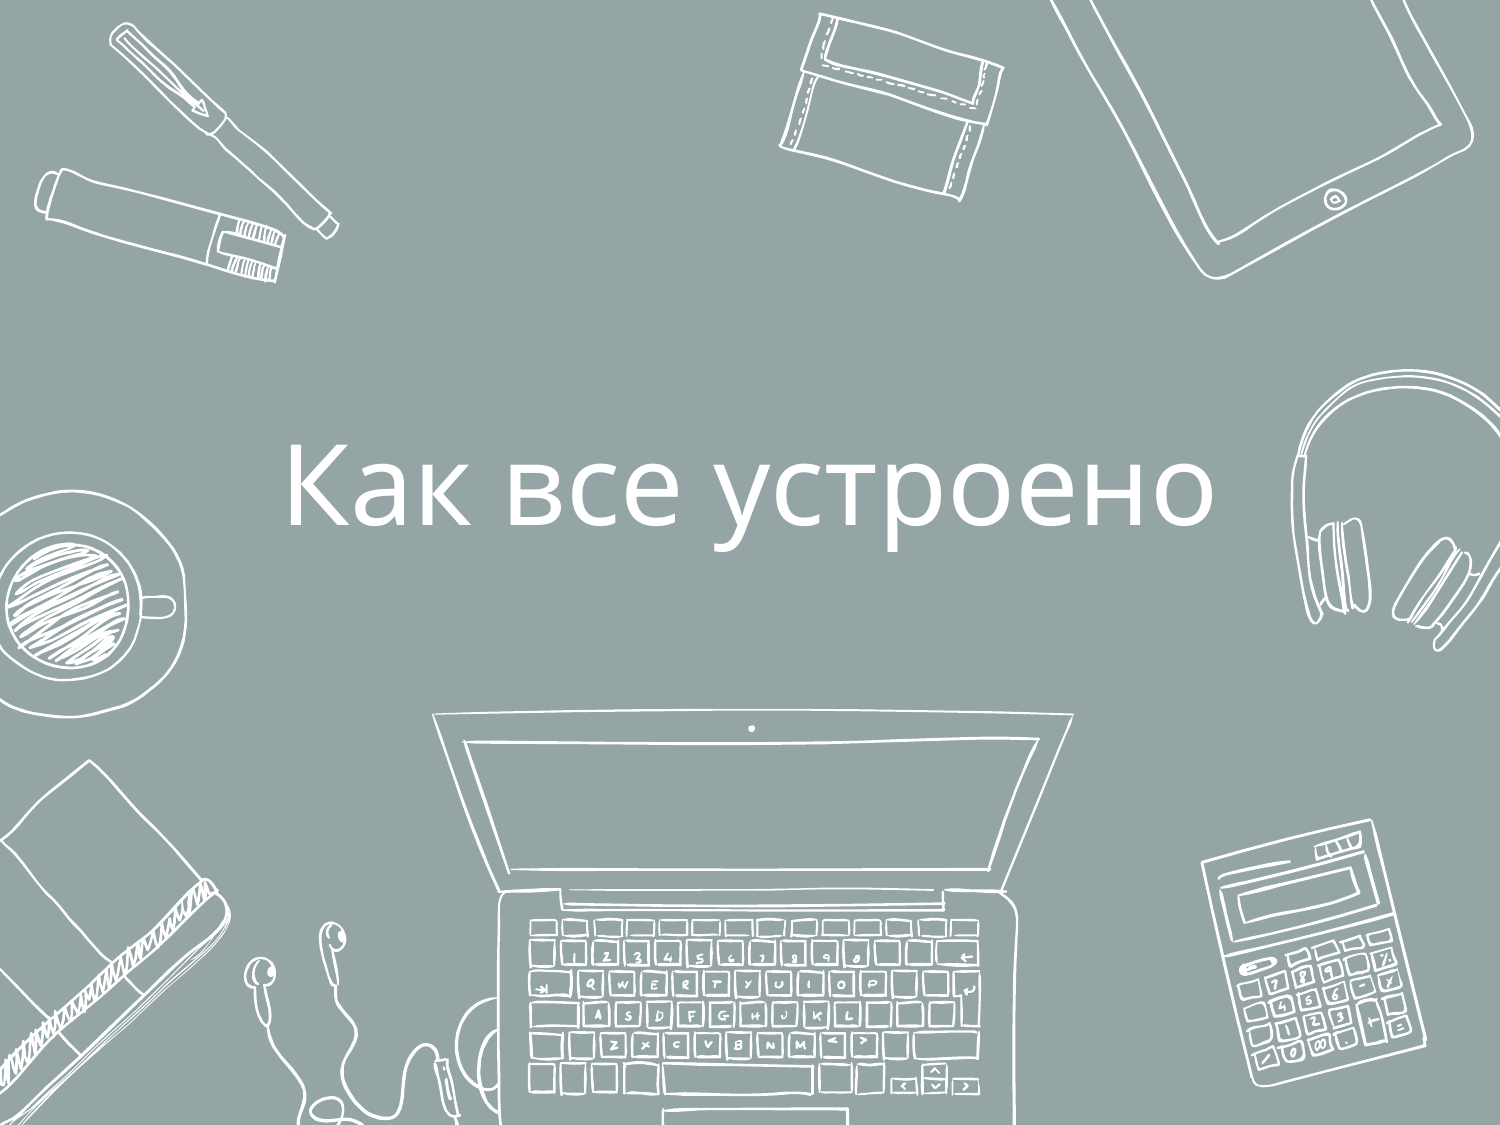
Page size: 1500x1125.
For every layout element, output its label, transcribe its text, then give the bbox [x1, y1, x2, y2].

title Как все устроено [255, 308, 1245, 563]
